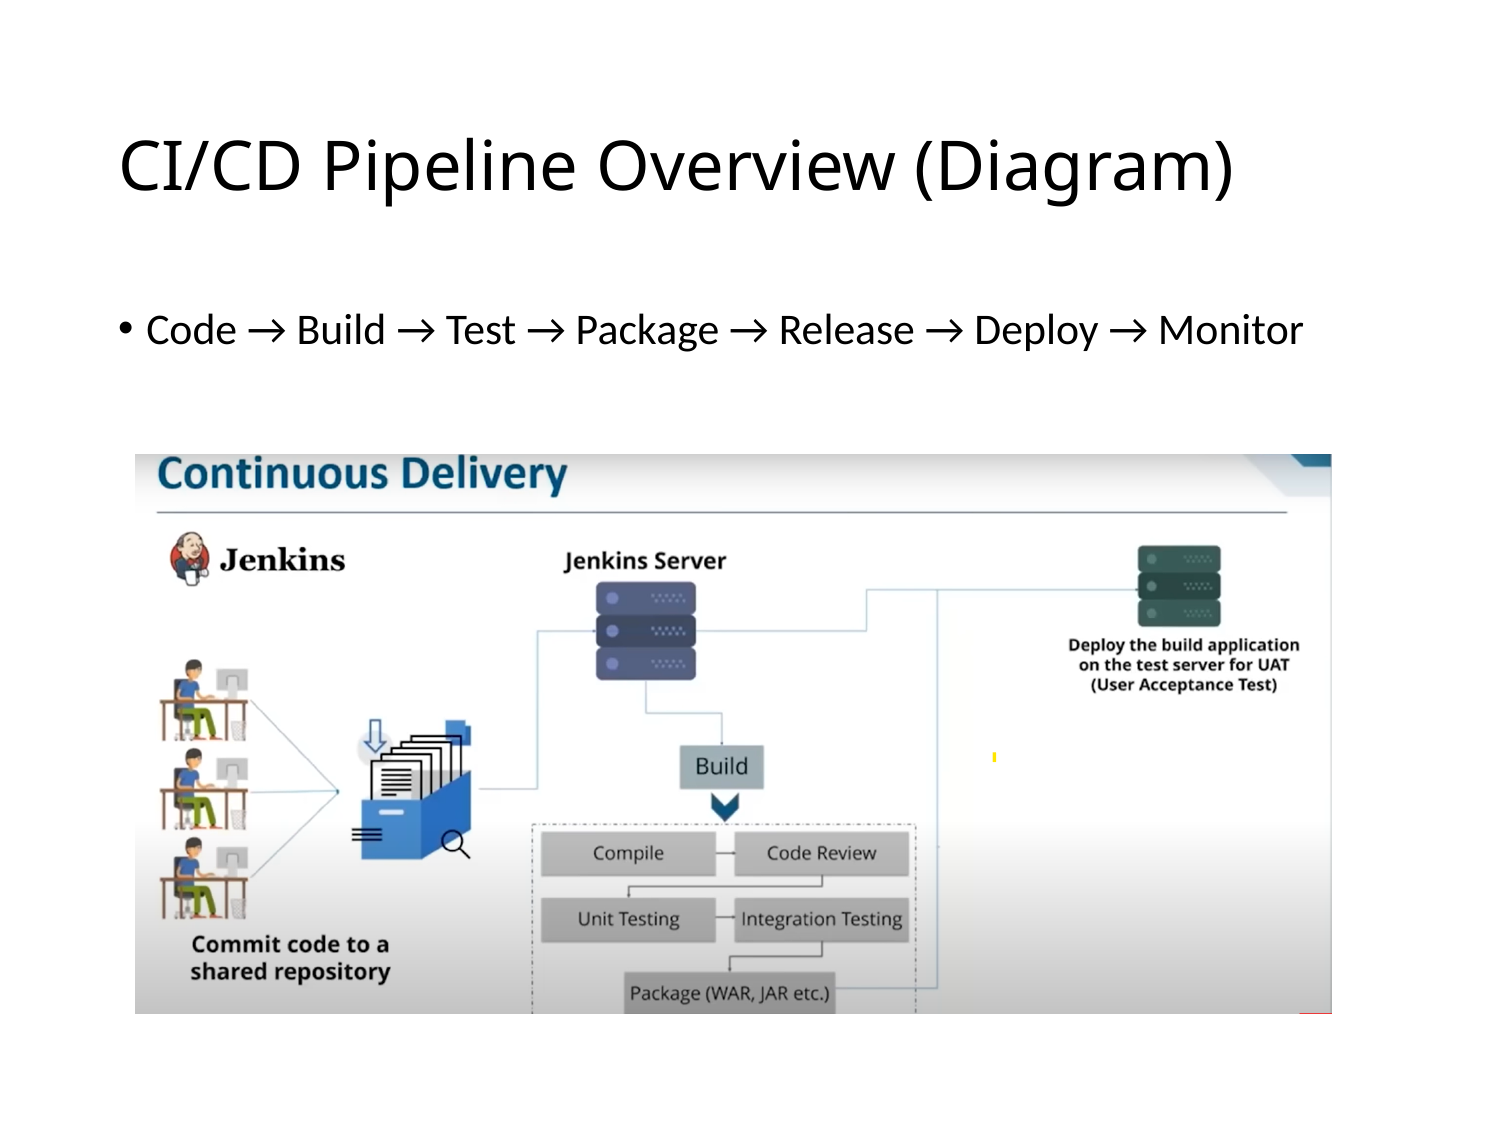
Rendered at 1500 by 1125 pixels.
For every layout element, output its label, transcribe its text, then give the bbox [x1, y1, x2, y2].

list Code → Build → Test → Package → Release → Deploy → Monitor [103, 299, 1397, 1014]
picture [135, 454, 1332, 1014]
title CI/CD Pipeline Overview (Diagram) [103, 59, 1397, 278]
